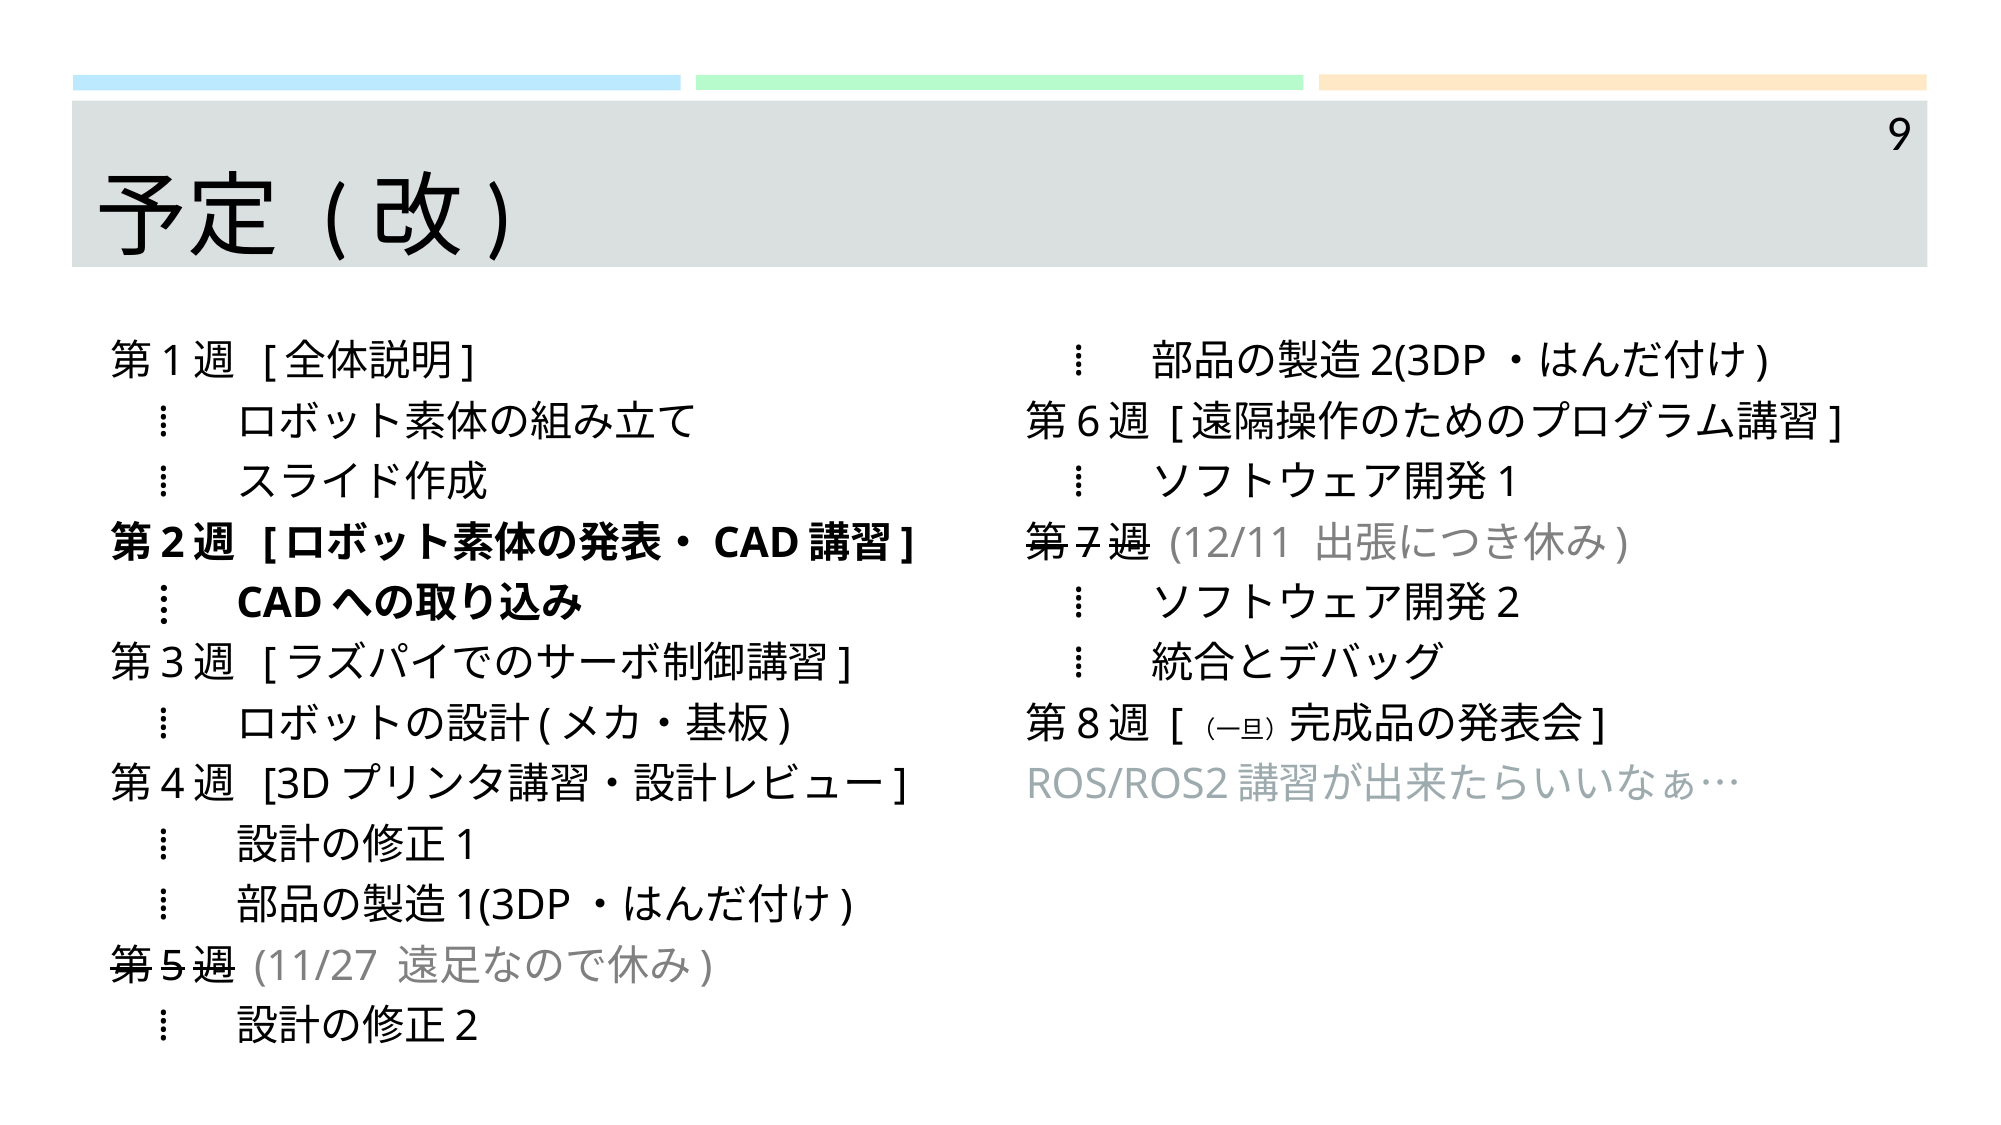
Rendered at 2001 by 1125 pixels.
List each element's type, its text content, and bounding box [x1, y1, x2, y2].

title 予定 (改) [72, 115, 1905, 267]
slide_number 9 [1754, 100, 1927, 161]
list 第1週 [全体説明] ⁞ ロボット素体の組み立て ⁞ スライド作成 第2週 [ロボット素体の発表・CAD講習] ⁞ CADへの取り込み 第3週 [ラズパイでのサーボ制御講習] ⁞ ロボットの設計(メカ・基板) 第4週 [3Dプリンタ講習・設計レビュー] ⁞ 設計の修正1 ⁞ 部品の製造1(3DP・はんだ付け) 第5週 (11/27 遠足なので休み) ⁞ 設計の修正2 ⁞ 部品の製造2(3DP・はんだ付け) 第6週 [遠隔操作のためのプログラム講習] ⁞ ソフトウェア開発1 第7週 (12/11 出張につき休み) ⁞ ソフトウェア開発2 ⁞ 統合とデバッグ 第8週 [（一旦）完成品の発表会] ROS/ROS2講習が出来たらいいなぁ… [95, 316, 1927, 1074]
